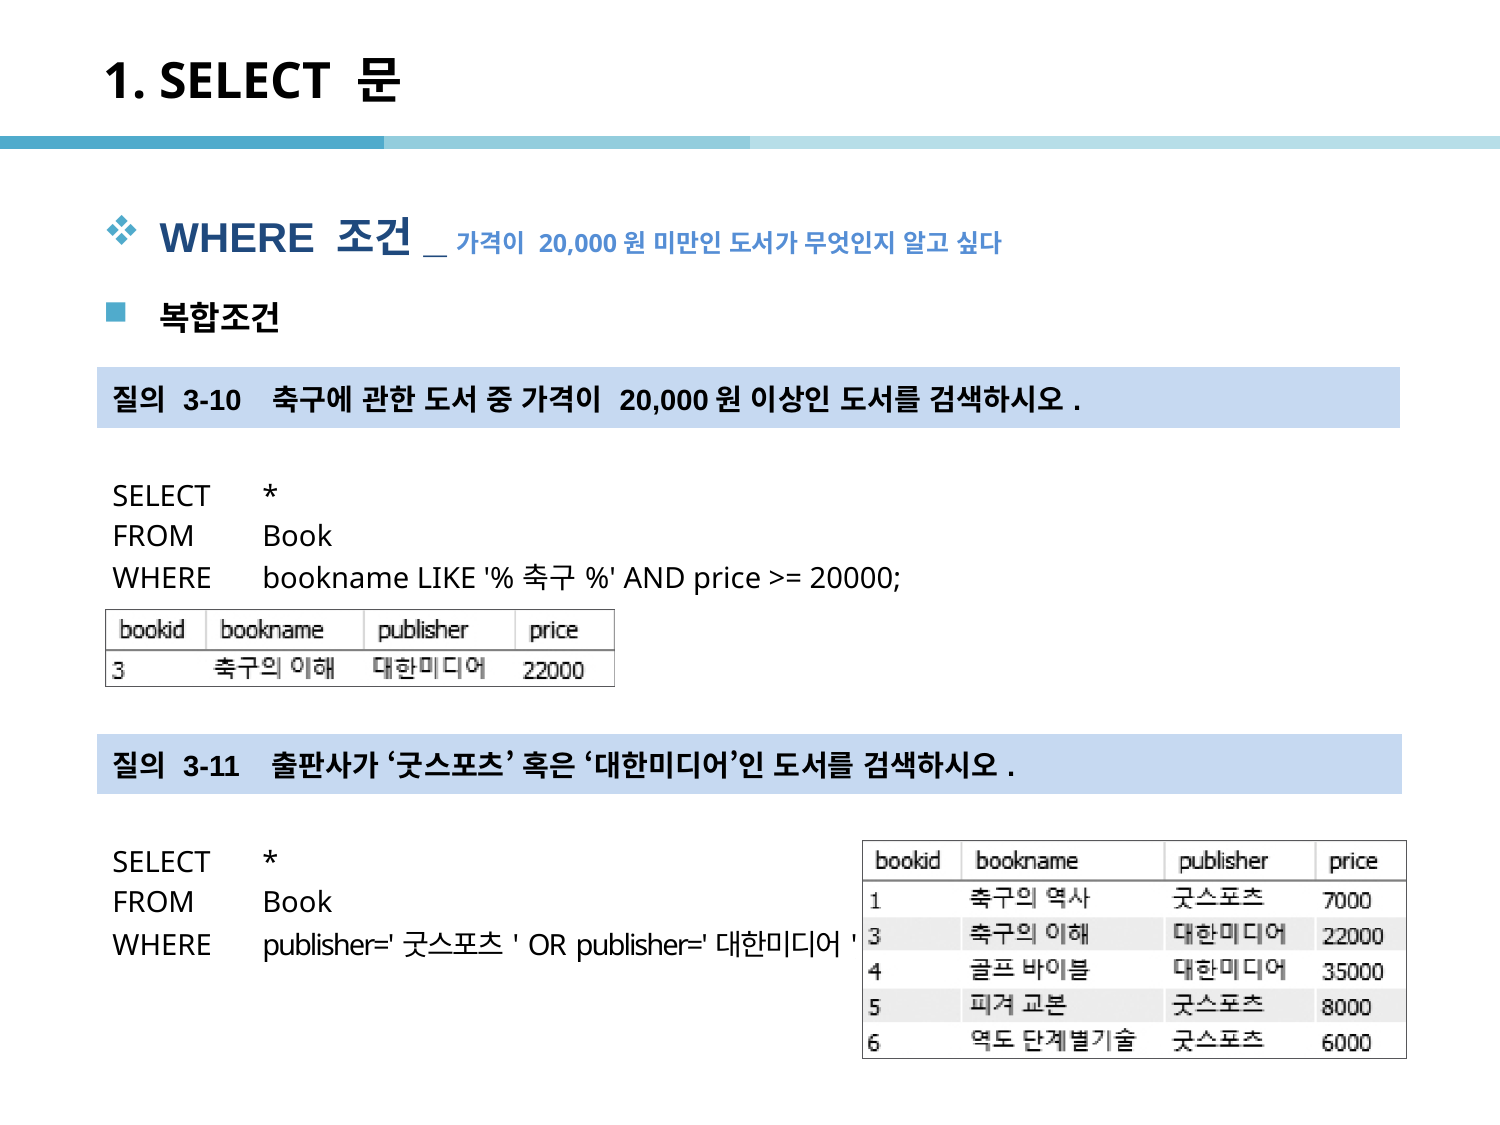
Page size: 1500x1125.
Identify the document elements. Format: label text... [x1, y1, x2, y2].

table_cell SELECT * FROM Book WHERE bookname LIKE '%축구%' AND price >= 20000; [97, 428, 1400, 605]
table_header 질의 3-11 출판사가 ‘굿스포츠’ 혹은 ‘대한미디어’인 도서를 검색하시오. [97, 734, 1402, 794]
picture [856, 833, 1413, 1065]
list 복합조건 [88, 278, 1412, 1125]
text_box WHERE 조건_가격이 20,000원 미만인 도서가 무엇인지 알고 싶다 [88, 178, 1412, 278]
table_cell SELECT * FROM Book WHERE publisher='굿스포츠' OR publisher='대한미디어'; [97, 794, 1402, 971]
picture [100, 597, 627, 693]
table_header 질의 3-10 축구에 관한 도서 중 가격이 20,000원 이상인 도서를 검색하시오. [97, 367, 1400, 428]
title 1. SELECT 문 [88, 32, 1330, 124]
